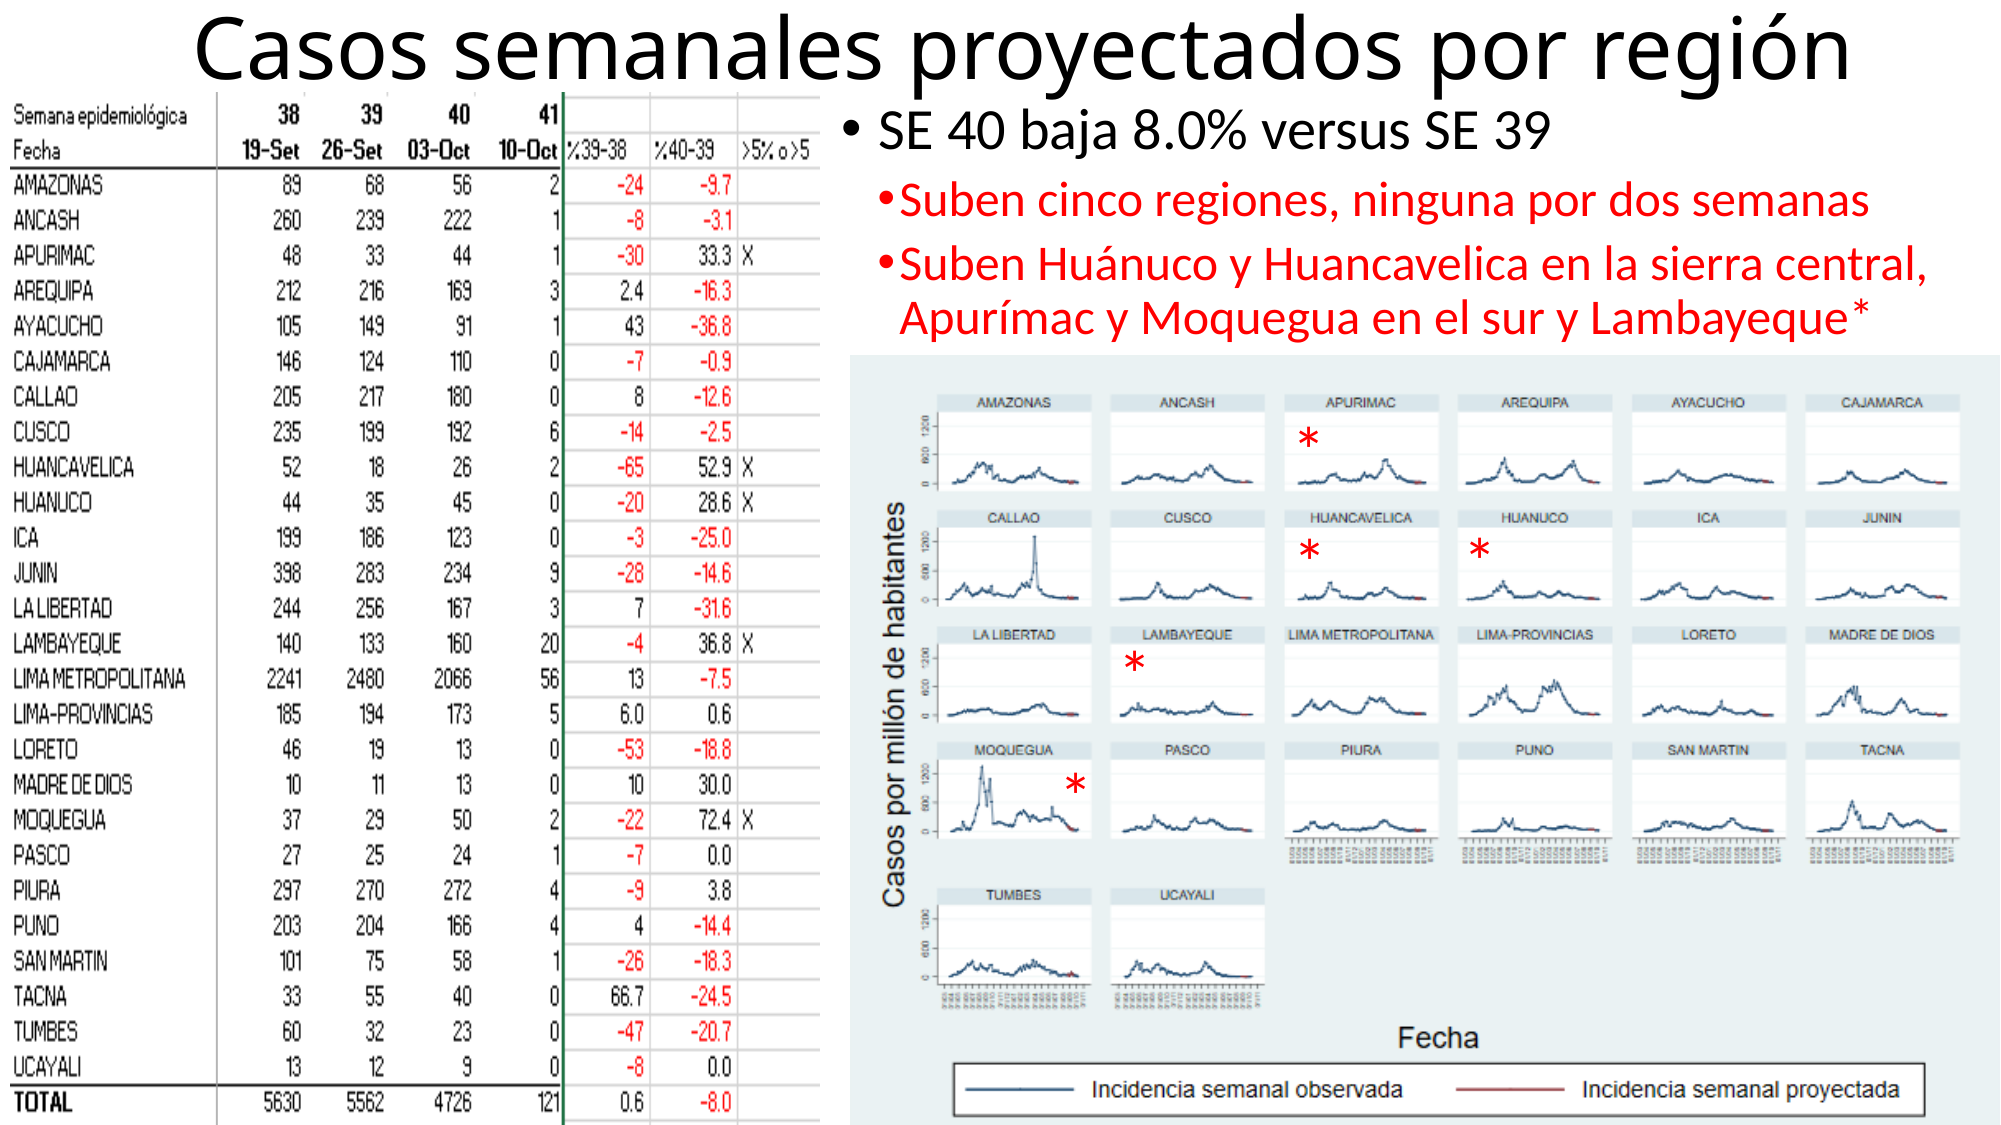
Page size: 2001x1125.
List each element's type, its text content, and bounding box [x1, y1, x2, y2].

text_box SE 40 baja 8.0% versus SE 39 Suben cinco regiones, ninguna por dos semanas Suben Huánuco y Huancavelica en la sierra central, Apurímac y Moquegua en el sur y Lambayeque* [826, 92, 2000, 802]
picture [10, 92, 820, 1125]
picture [850, 355, 2000, 1125]
text_box Casos semanales proyectados por región [161, 0, 1887, 117]
